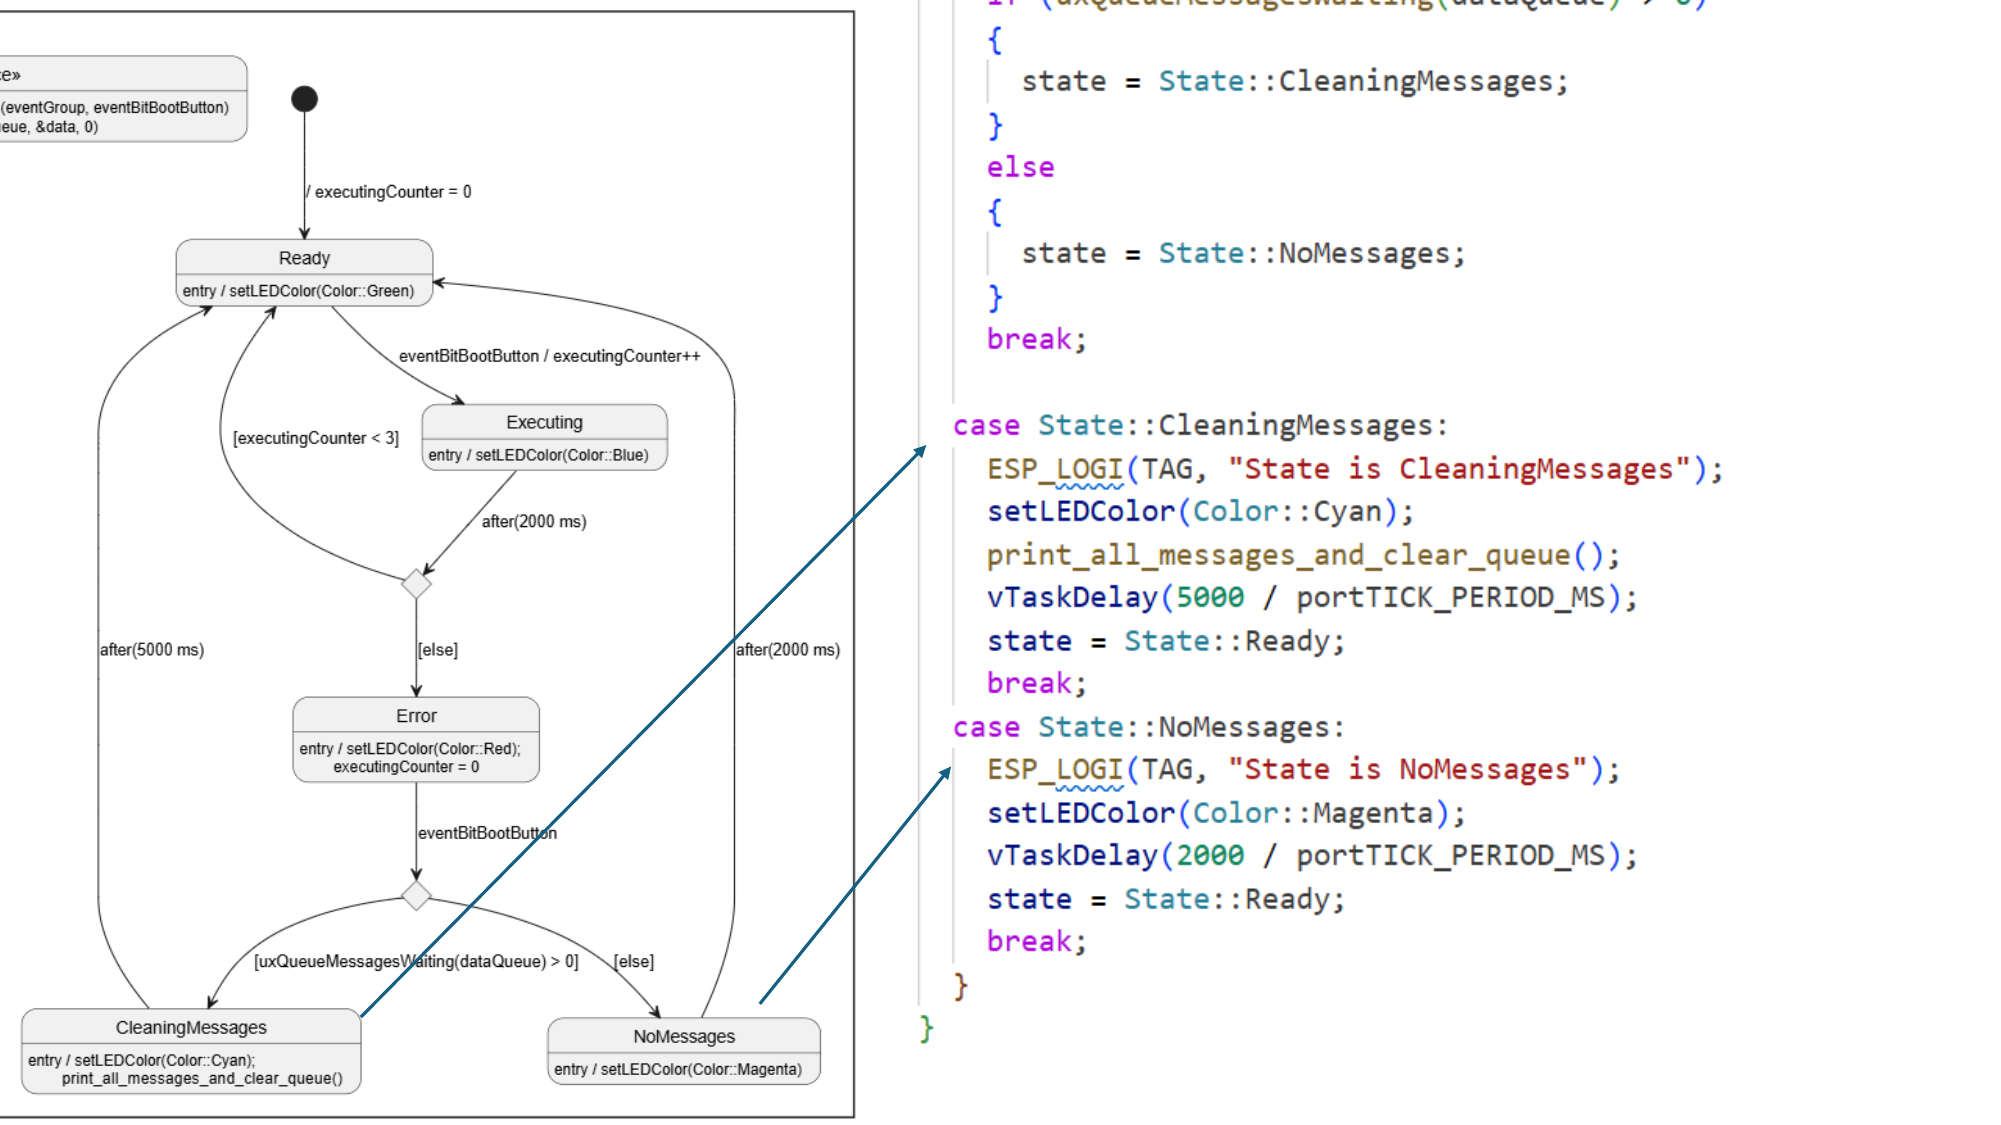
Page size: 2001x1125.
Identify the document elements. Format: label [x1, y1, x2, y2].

picture [0, 0, 861, 1125]
text_box [759, 765, 952, 1005]
picture [899, 0, 2000, 1054]
text_box [360, 444, 927, 1018]
